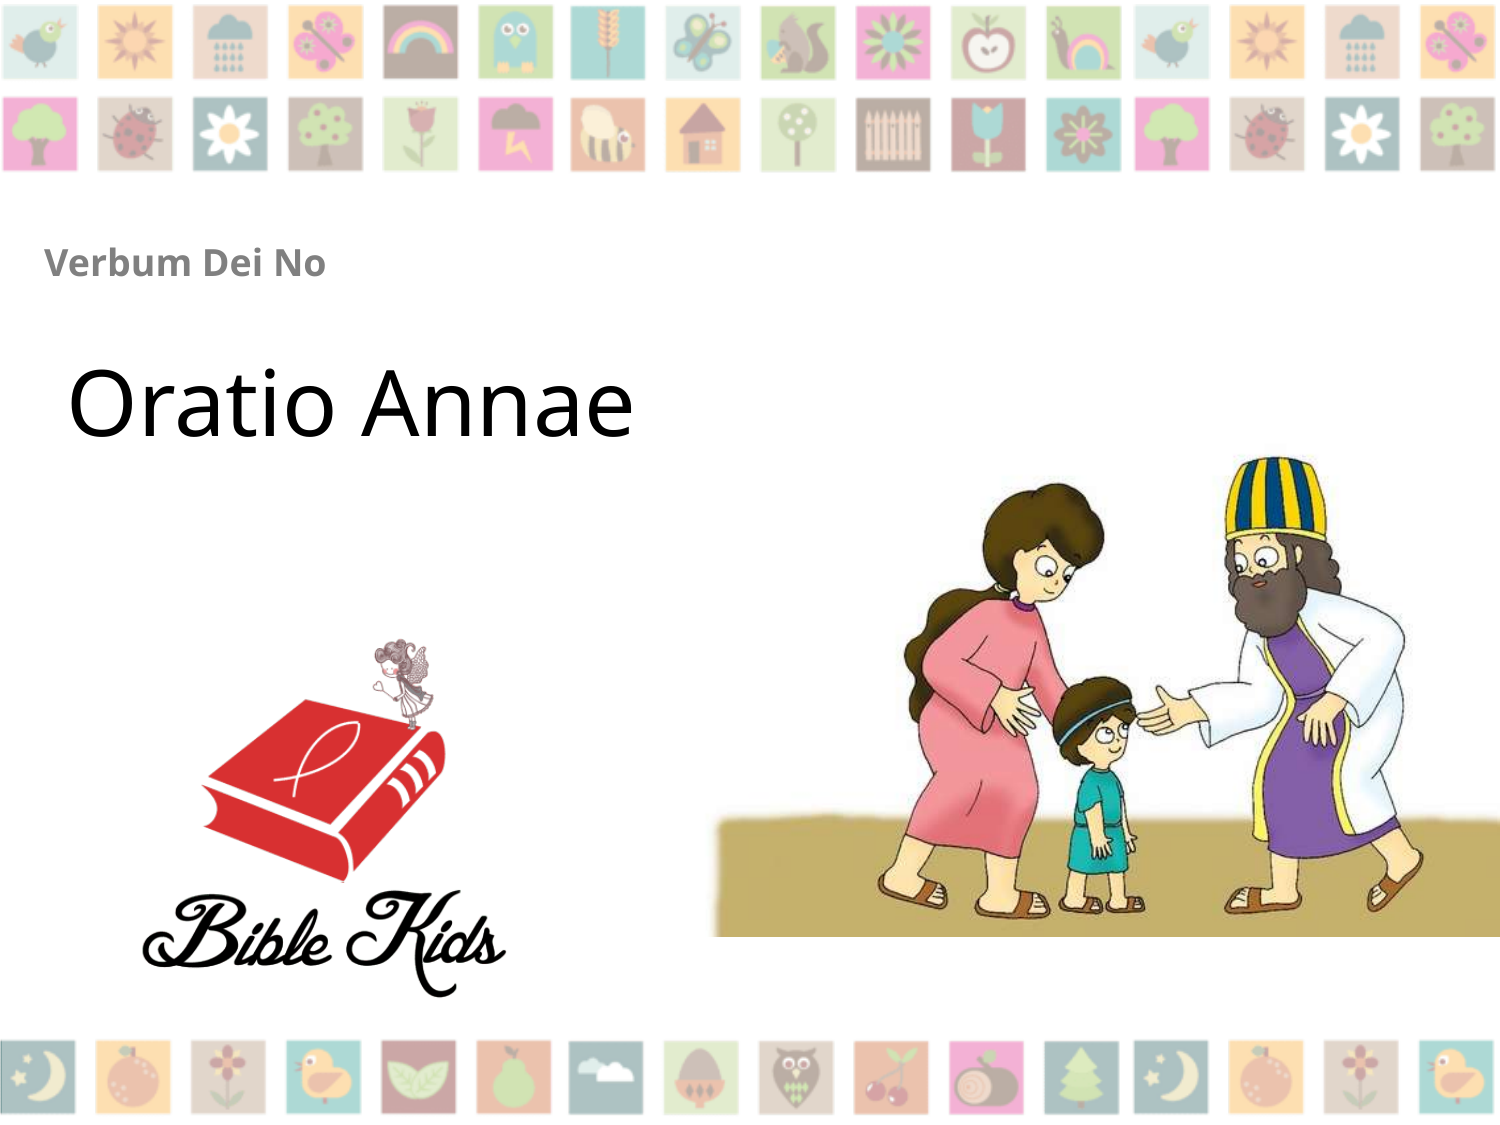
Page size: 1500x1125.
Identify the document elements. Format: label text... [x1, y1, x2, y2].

picture [643, 328, 1500, 937]
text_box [0, 1028, 1500, 1118]
picture [117, 600, 544, 1027]
text_box Oratio Annae [29, 336, 638, 462]
text_box Verbum Dei No [29, 231, 543, 292]
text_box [0, 3, 1500, 181]
